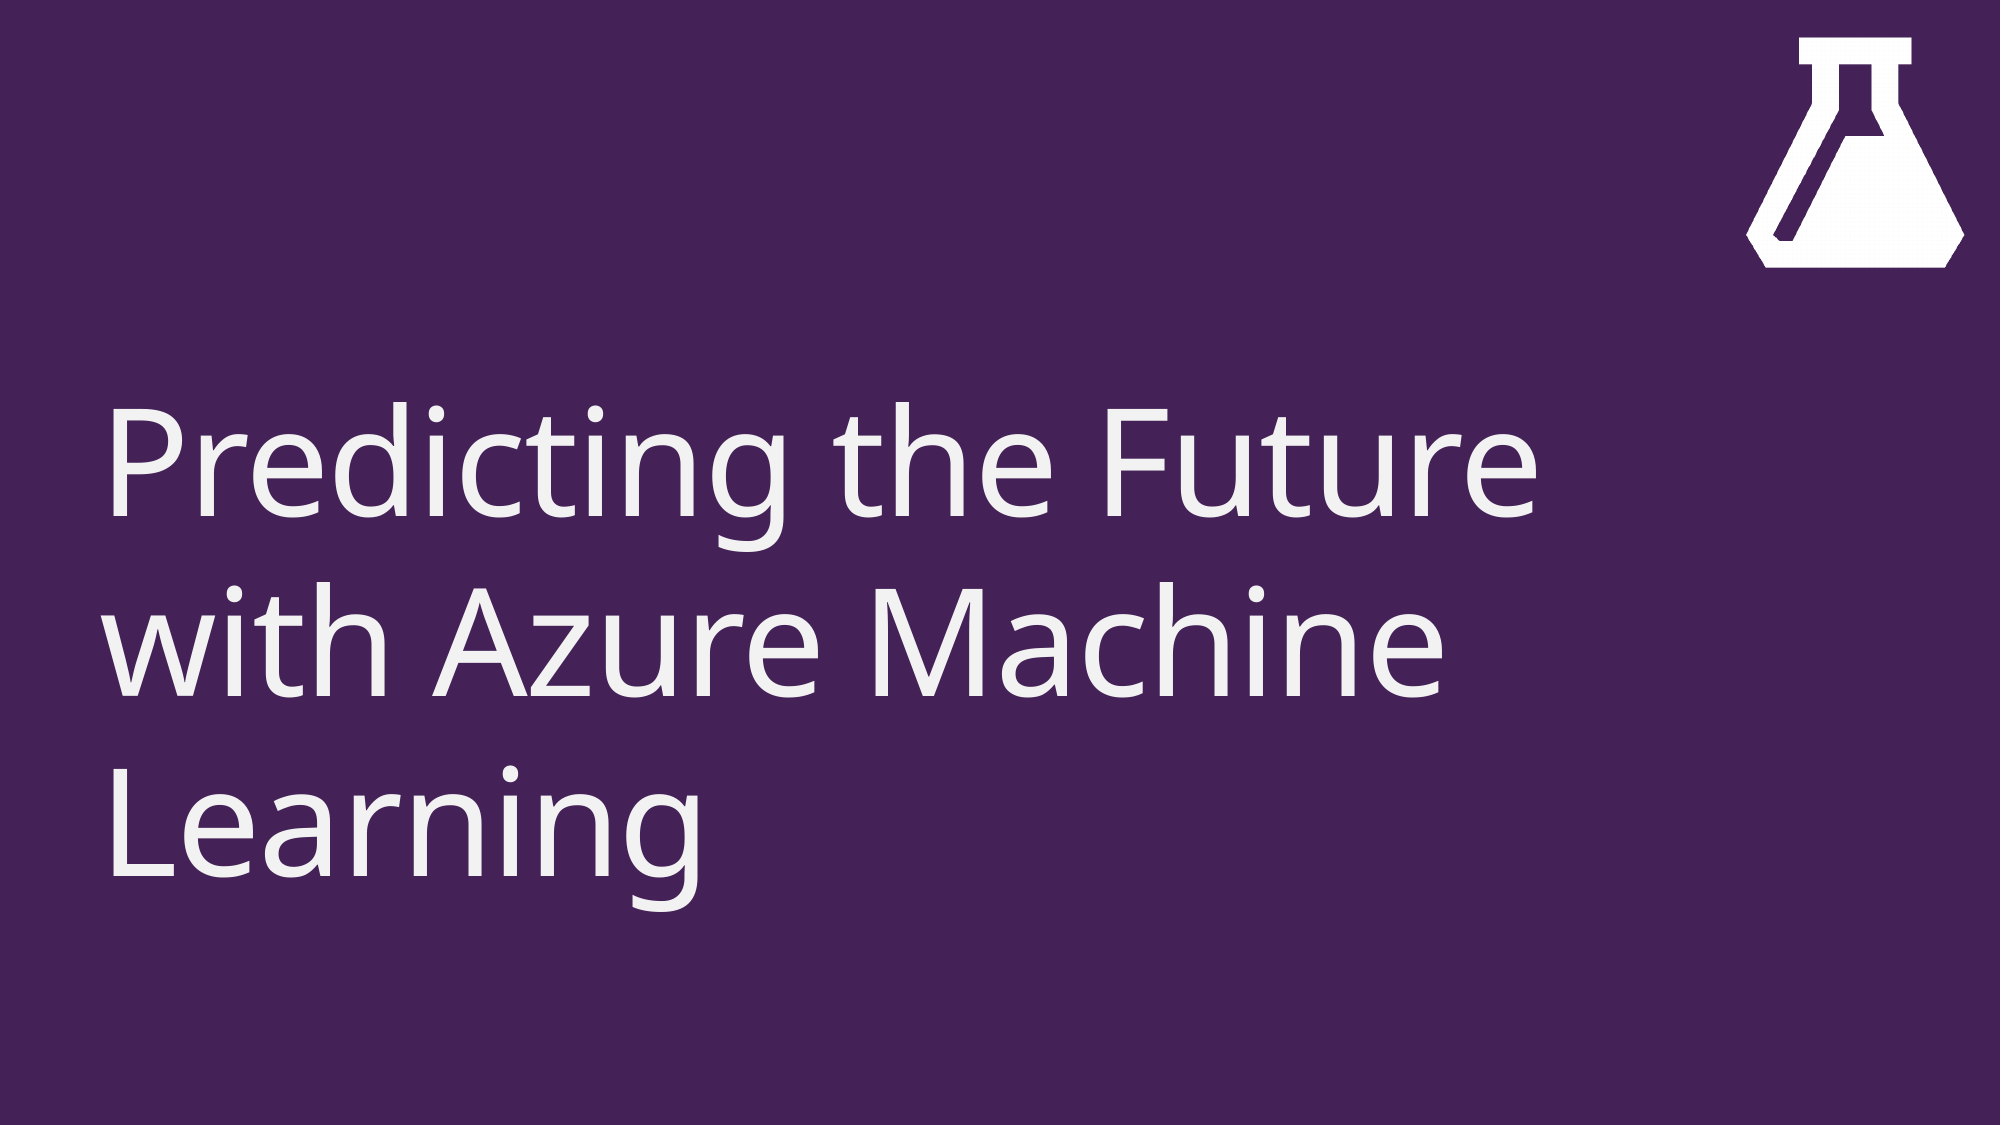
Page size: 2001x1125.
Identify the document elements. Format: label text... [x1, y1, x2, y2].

picture [1739, 36, 1971, 269]
title Predicting the Future with Azure Machine Learning [75, 351, 1893, 743]
